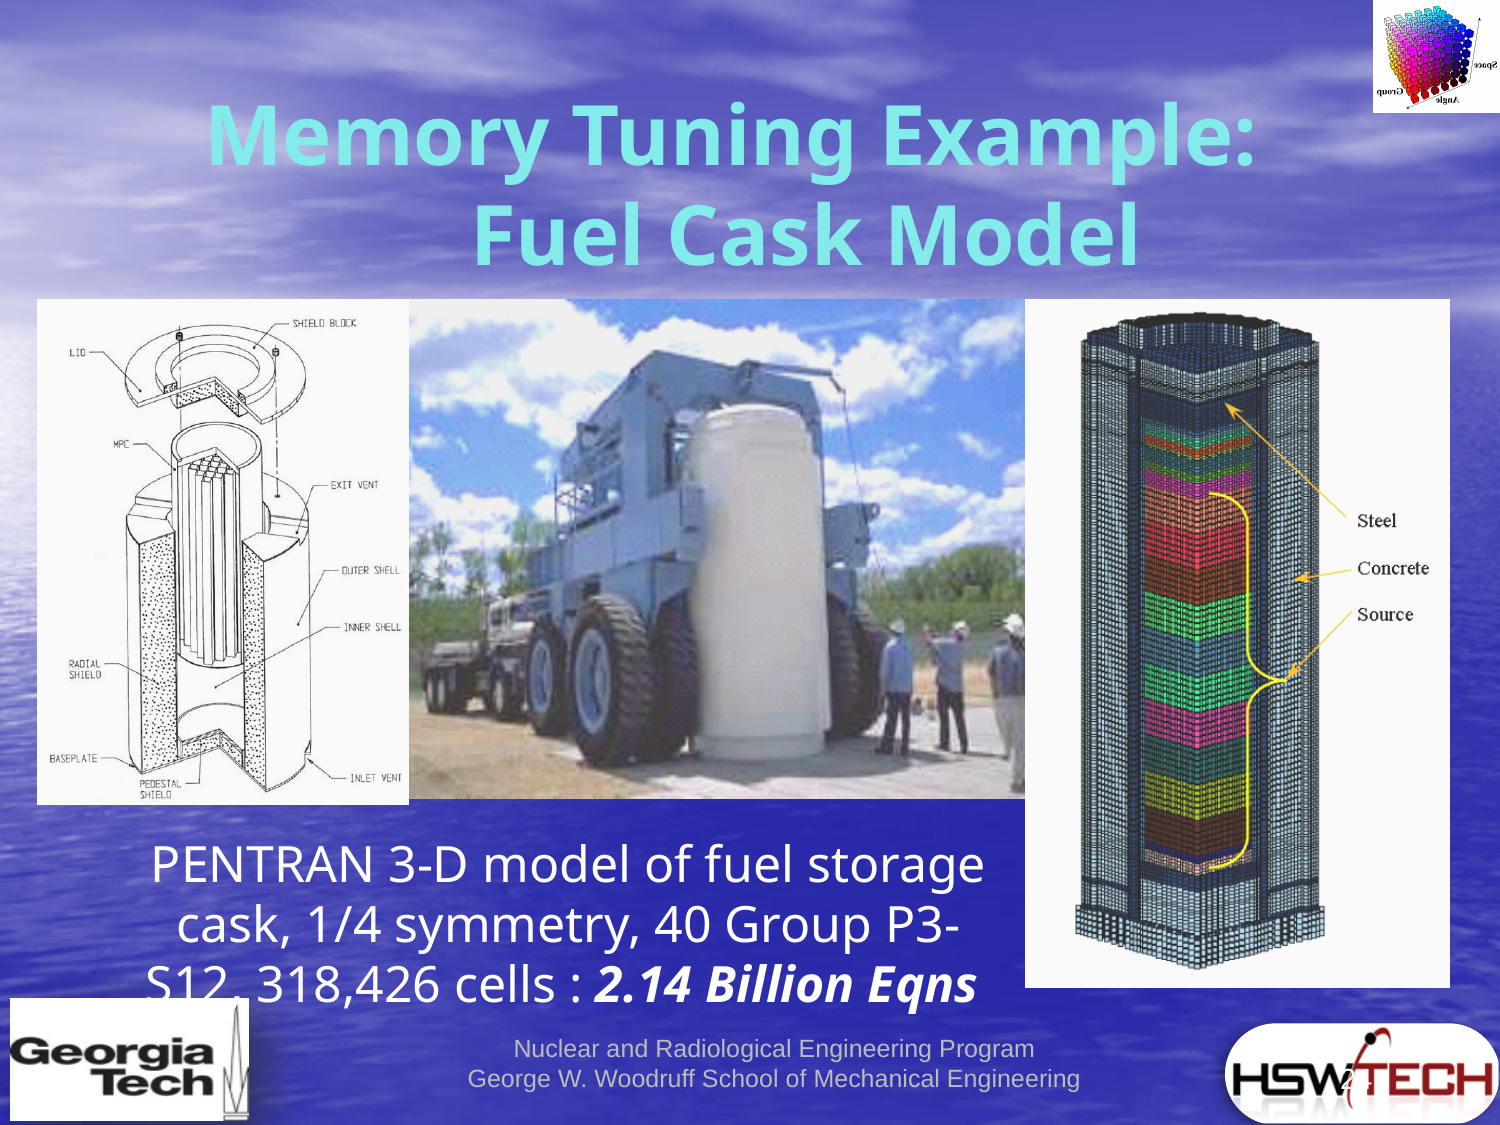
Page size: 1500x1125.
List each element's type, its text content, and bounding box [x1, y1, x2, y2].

text_box PENTRAN 3-D model of fuel storage cask, 1/4 symmetry, 40 Group P3-S12, 318,426 cells : 2.14 Billion Eqns [124, 824, 1013, 1020]
picture [37, 299, 1450, 988]
text_box [112, 809, 888, 1063]
text_box Memory Tuning Example: Fuel Cask Model [112, 75, 1350, 188]
text_box [888, 212, 1075, 298]
text_box [888, 809, 1019, 900]
picture [1234, 1023, 1500, 1125]
picture [10, 998, 249, 1121]
slide_number 24 [1037, 1024, 1388, 1104]
text_box [112, 200, 888, 298]
